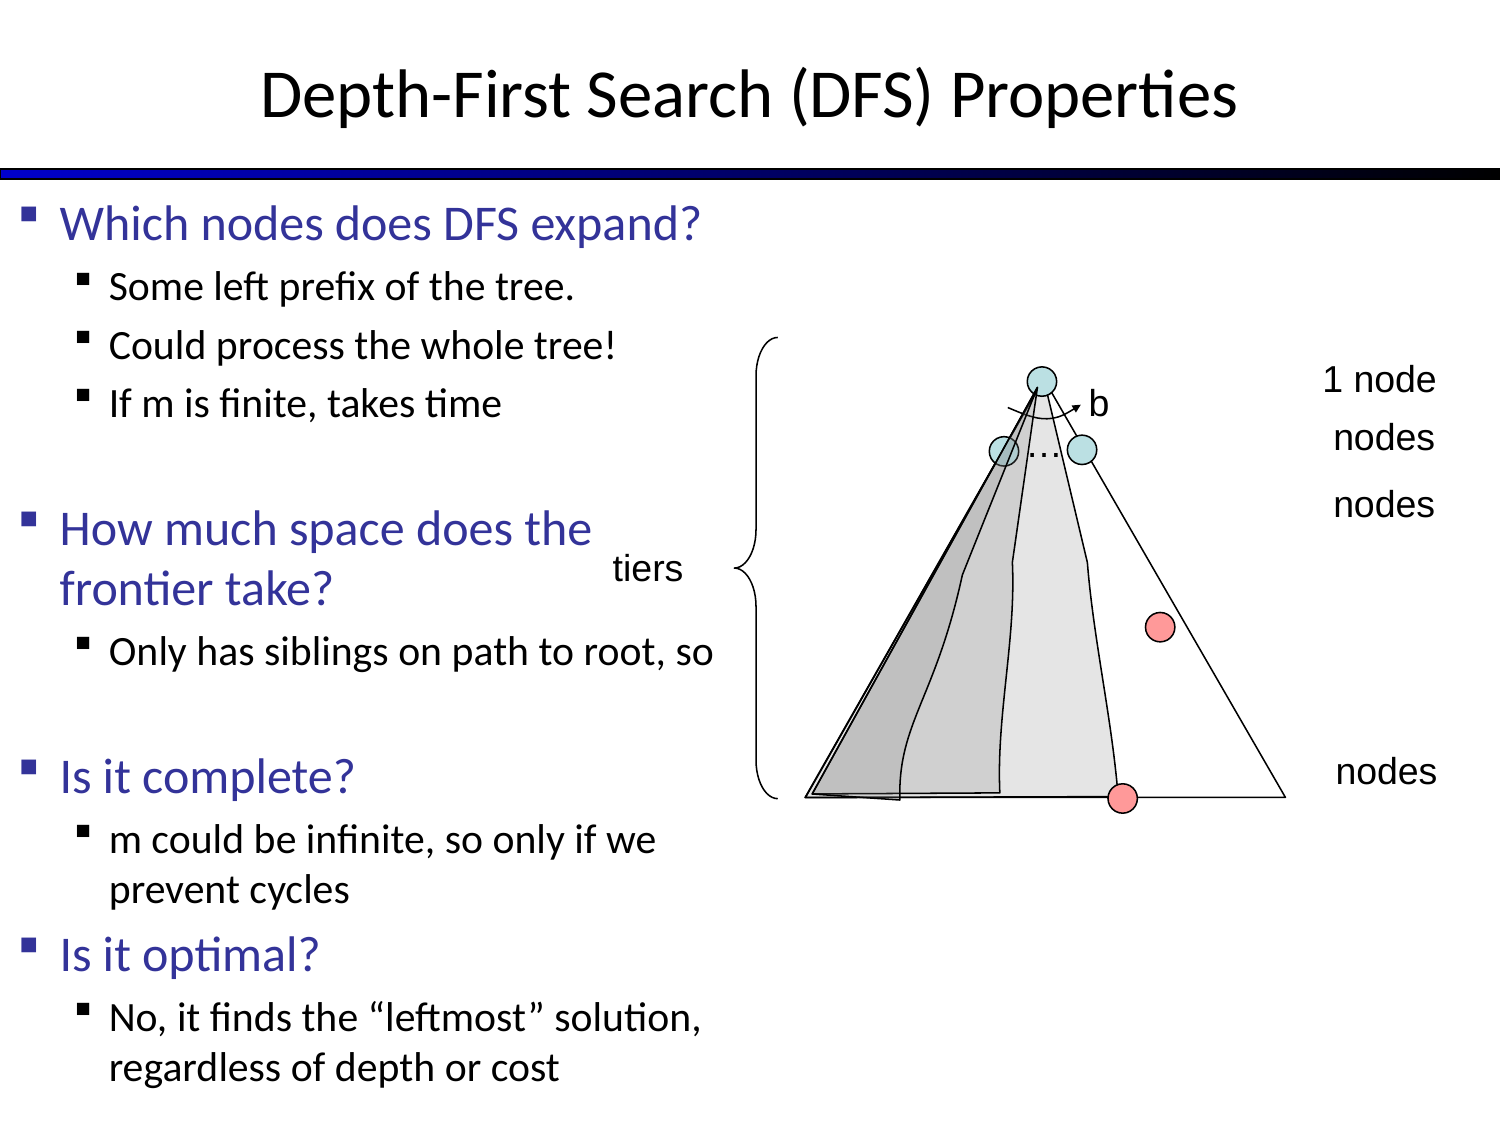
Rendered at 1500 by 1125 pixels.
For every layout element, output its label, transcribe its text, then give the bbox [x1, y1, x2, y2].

title Depth-First Search (DFS) Properties [0, 0, 1500, 184]
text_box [587, 337, 1500, 814]
